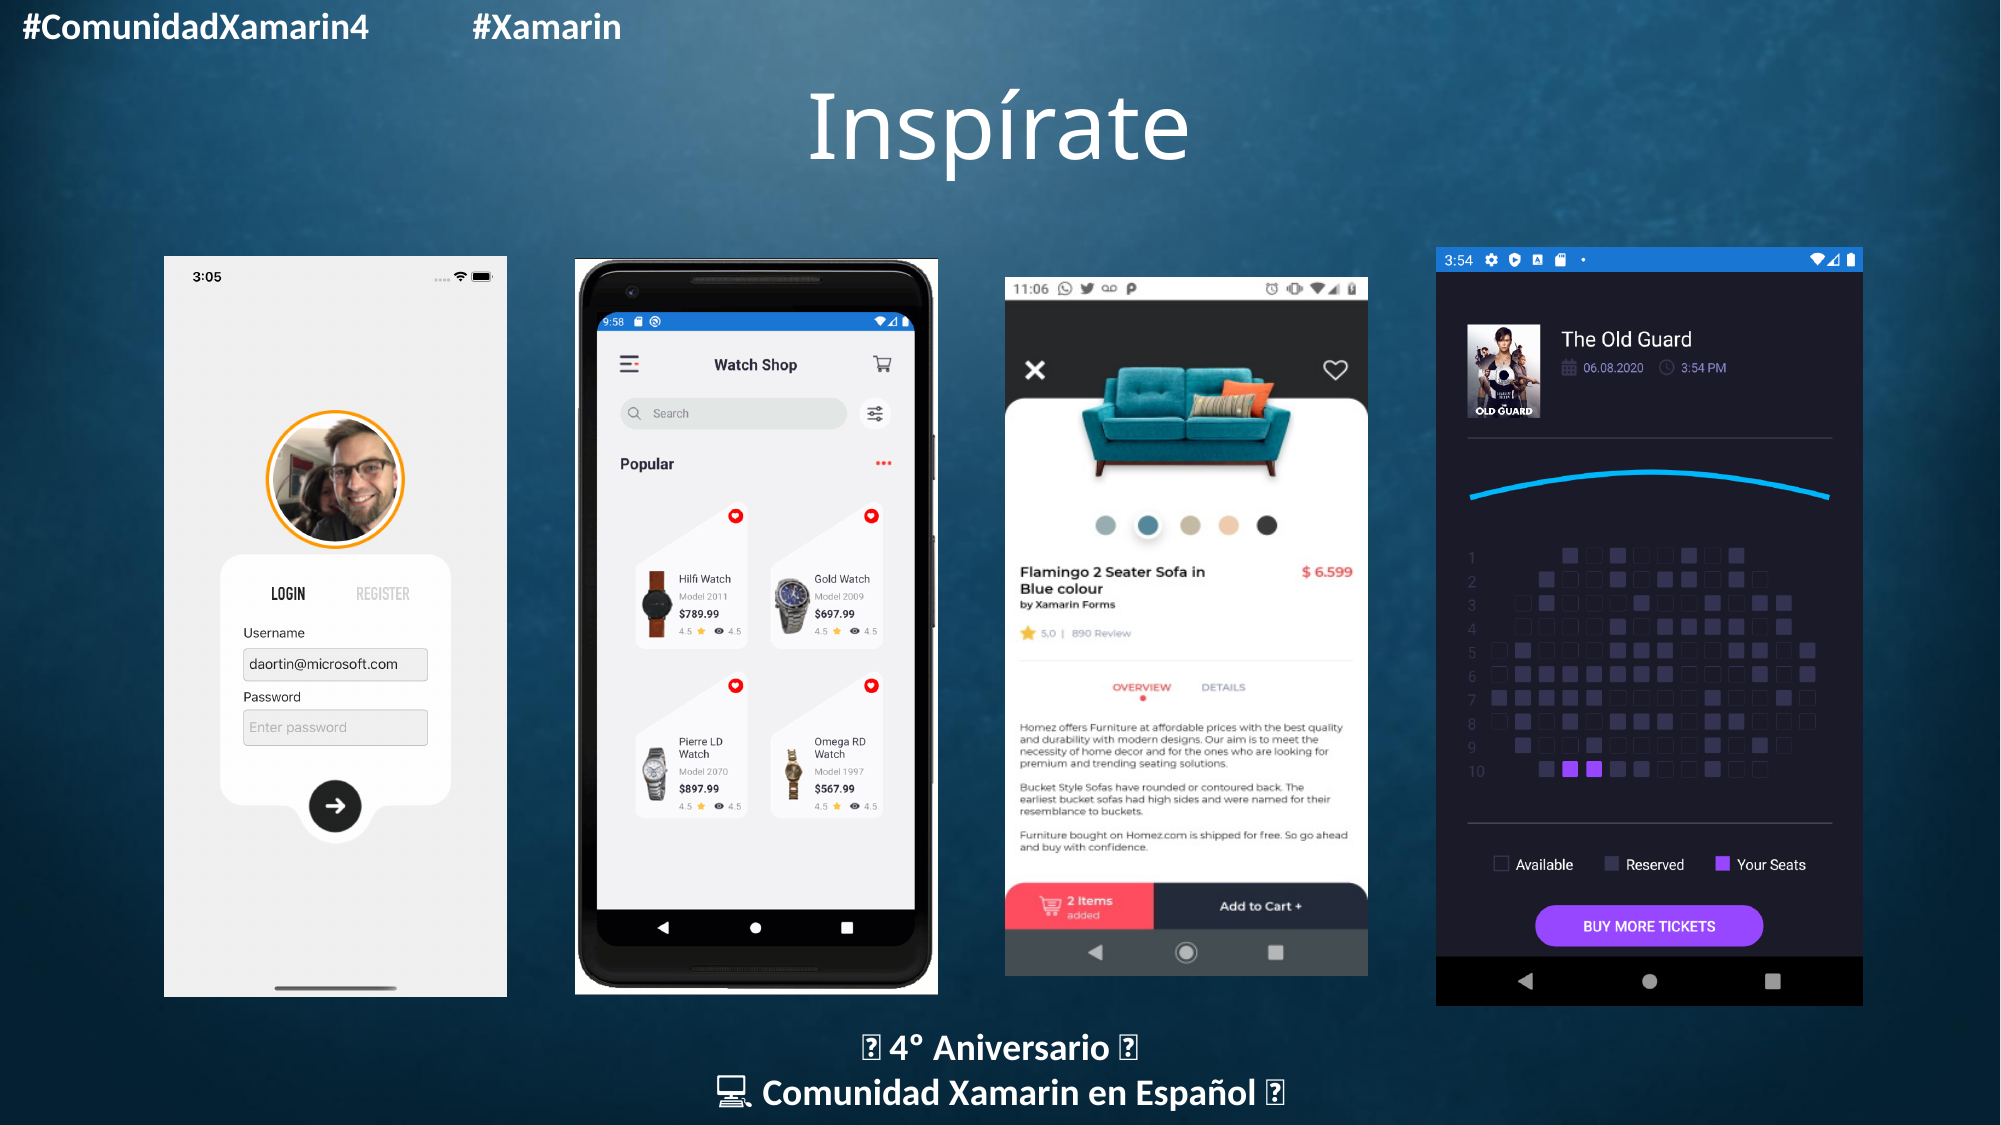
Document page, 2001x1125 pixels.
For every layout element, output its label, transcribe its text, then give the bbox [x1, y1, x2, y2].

title Inspírate [137, 47, 1863, 213]
text_box #ComunidadXamarin4 #Xamarin [0, 0, 645, 67]
picture [0, 0, 2001, 1125]
